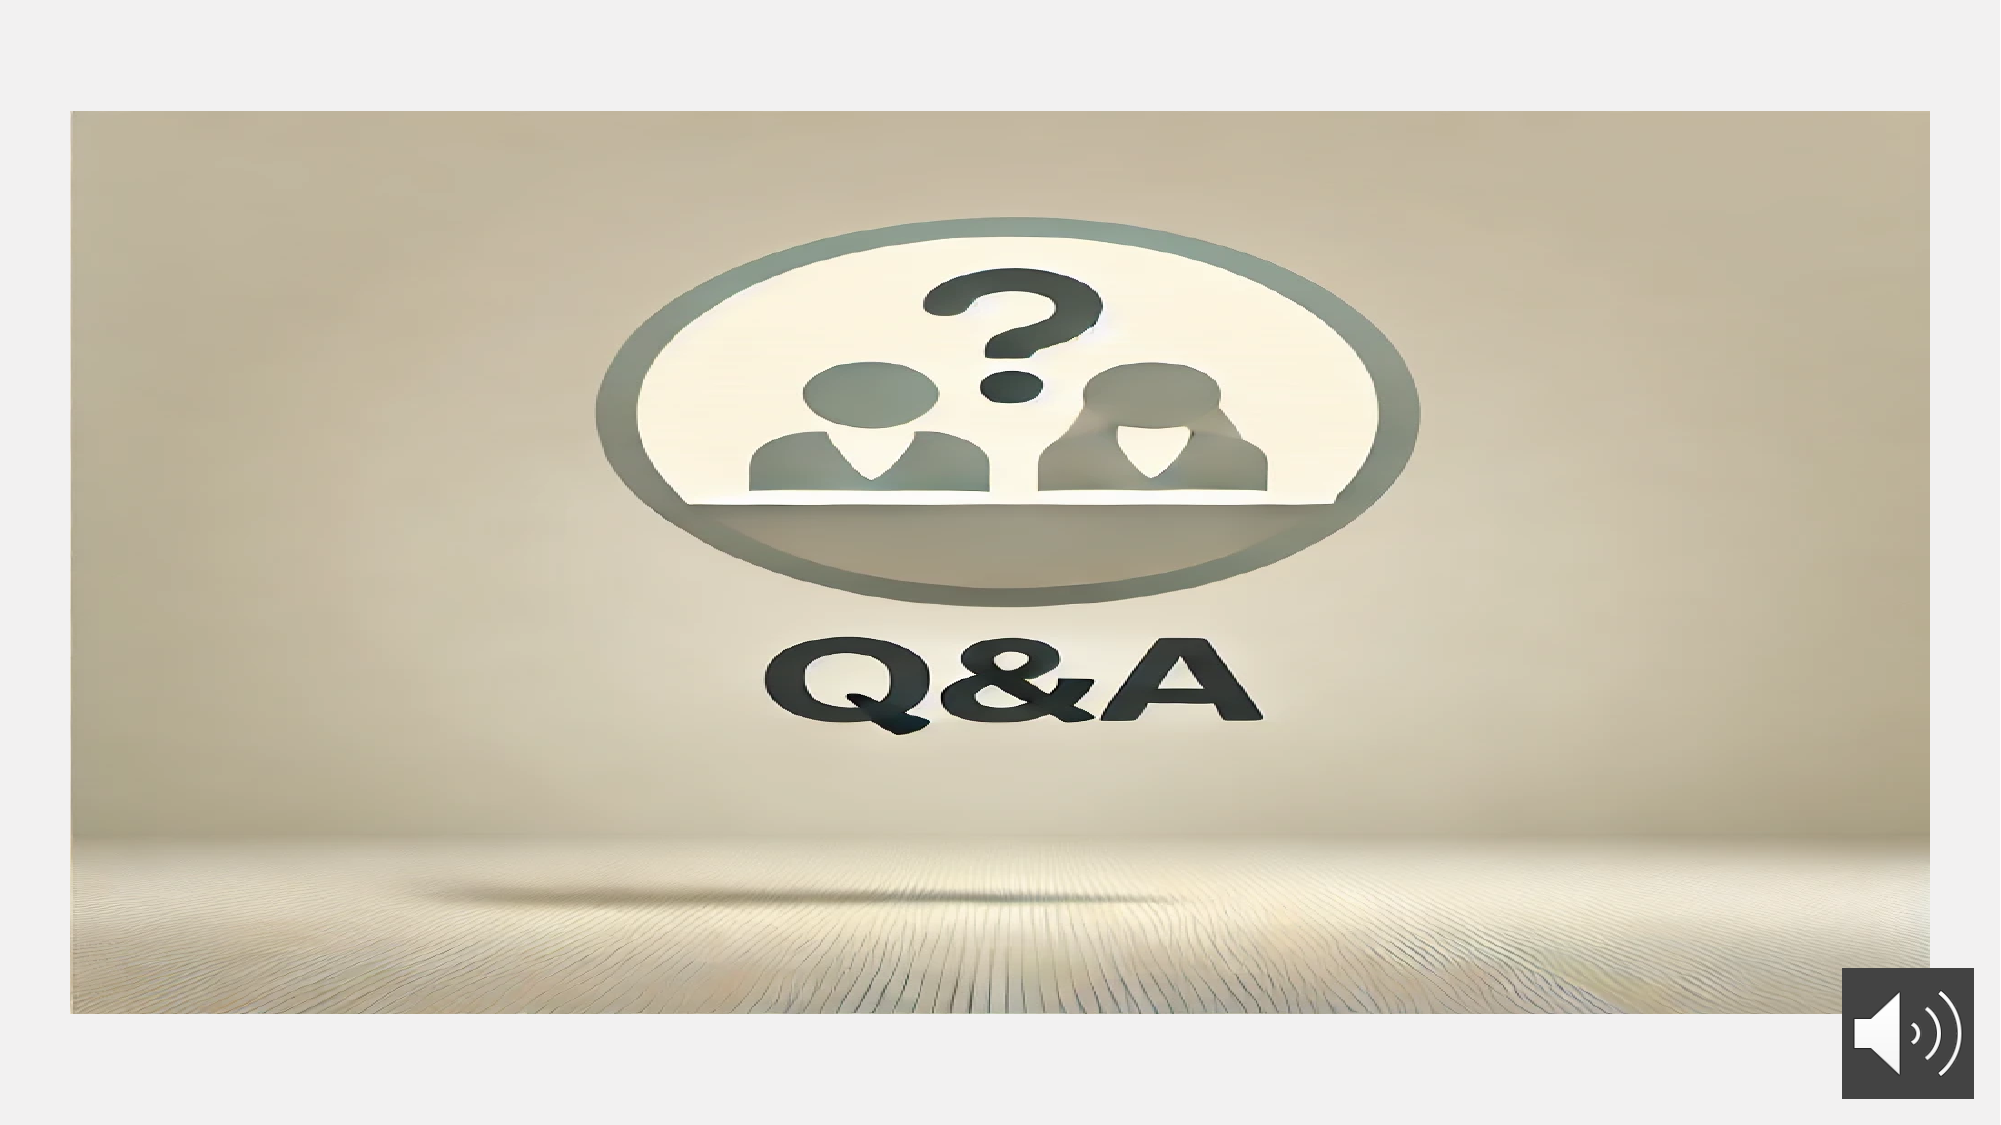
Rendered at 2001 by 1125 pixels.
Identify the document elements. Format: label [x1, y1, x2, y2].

picture [70, 111, 1975, 1101]
